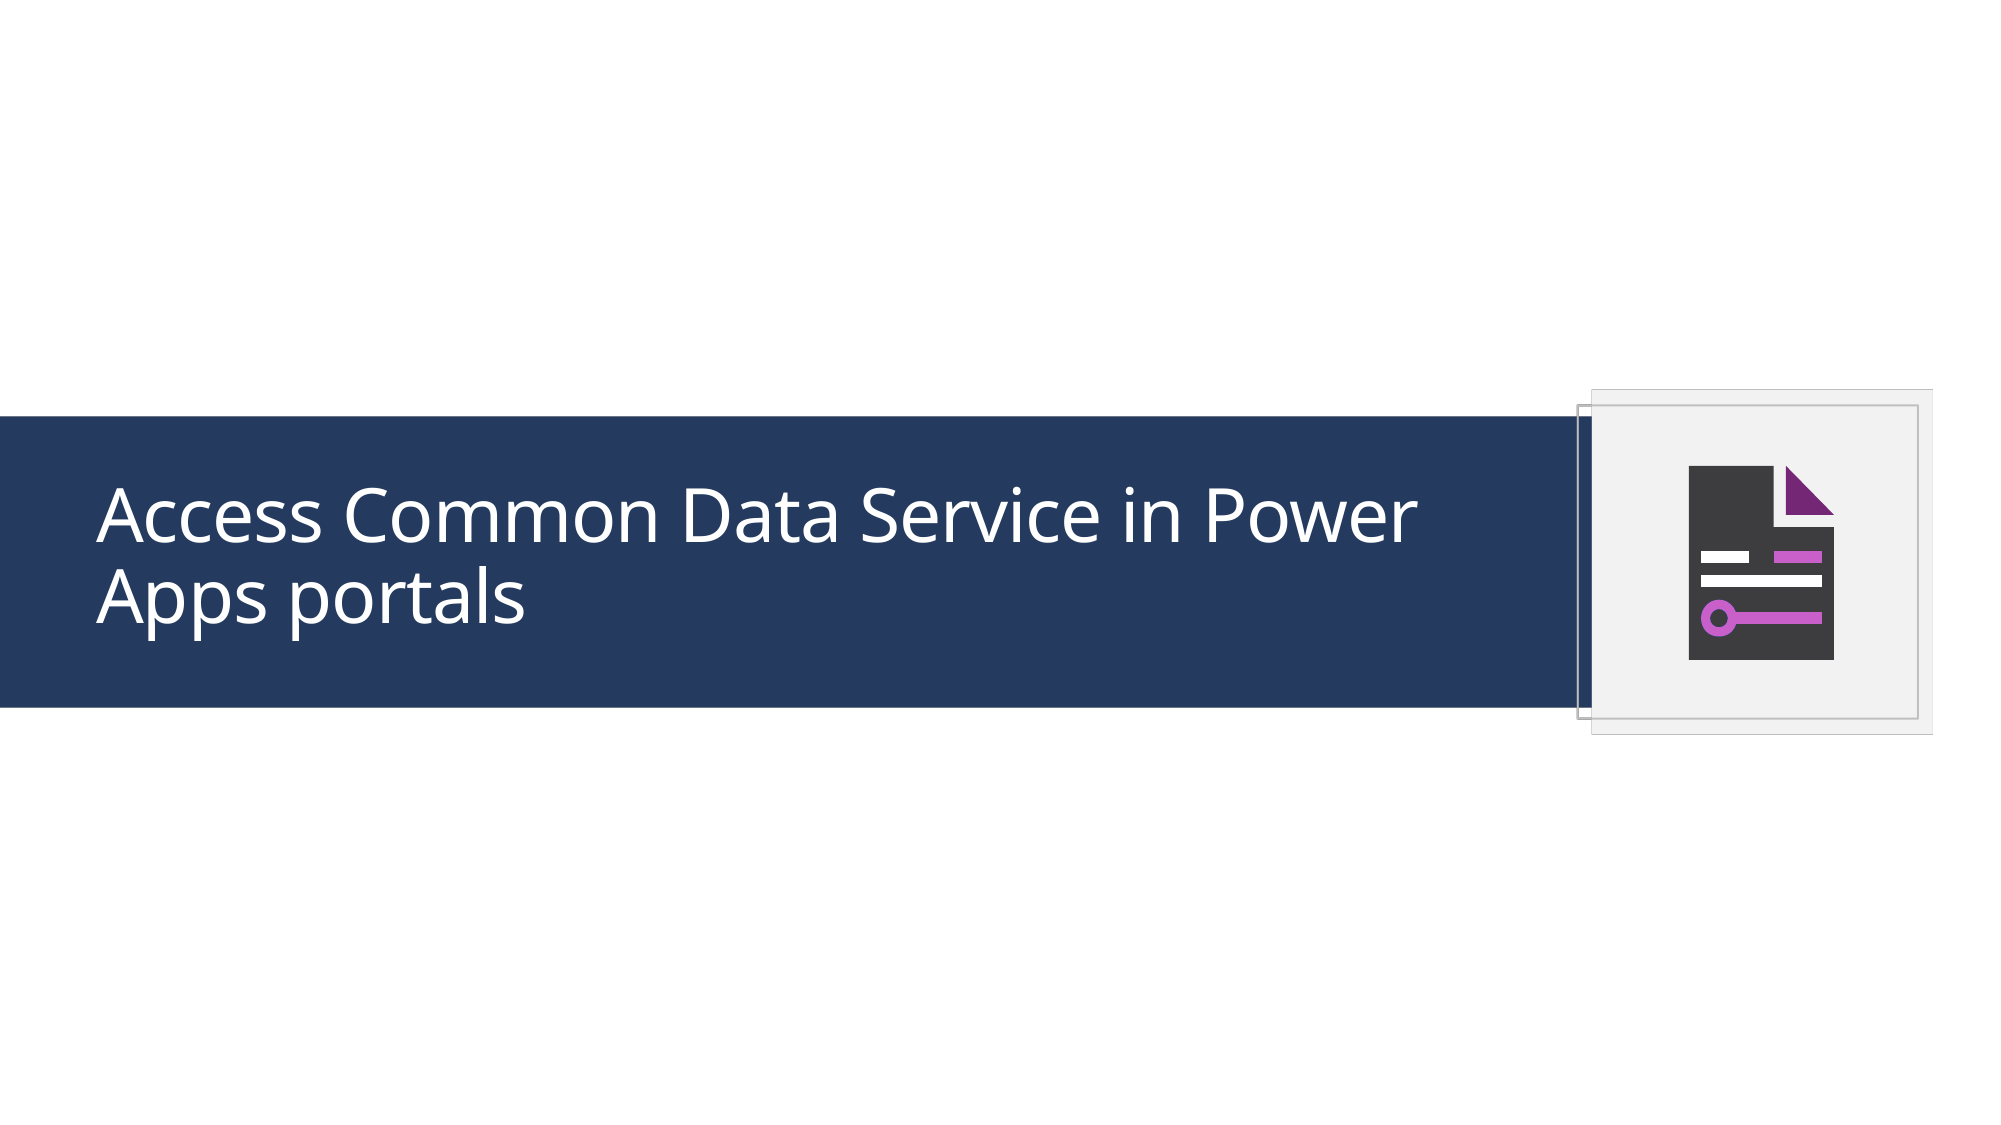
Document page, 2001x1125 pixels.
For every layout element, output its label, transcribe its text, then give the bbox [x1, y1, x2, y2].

picture [0, 0, 2001, 1125]
title Access Common Data Service in Power Apps portals [96, 477, 1491, 641]
